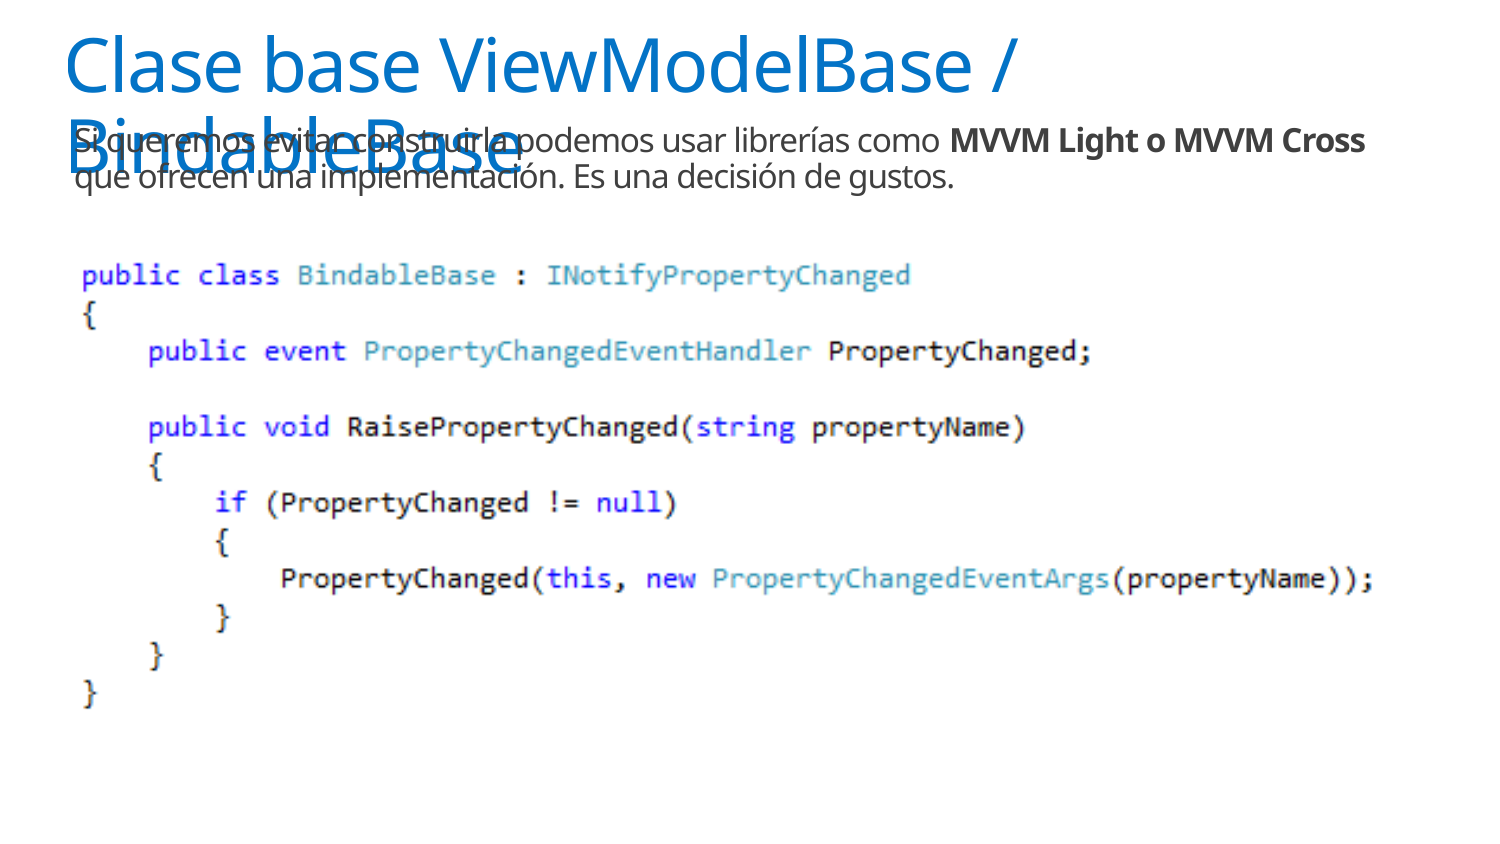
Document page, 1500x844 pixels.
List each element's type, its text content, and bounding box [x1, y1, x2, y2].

list Si queremos evitar construirla podemos usar librerías como MVVM Light o MVVM Cross que ofrecen una implementación. Es una decisión de gustos. [73, 124, 1426, 213]
title Clase base ViewModelBase / BindableBase [63, 28, 1436, 110]
picture [63, 244, 1386, 722]
